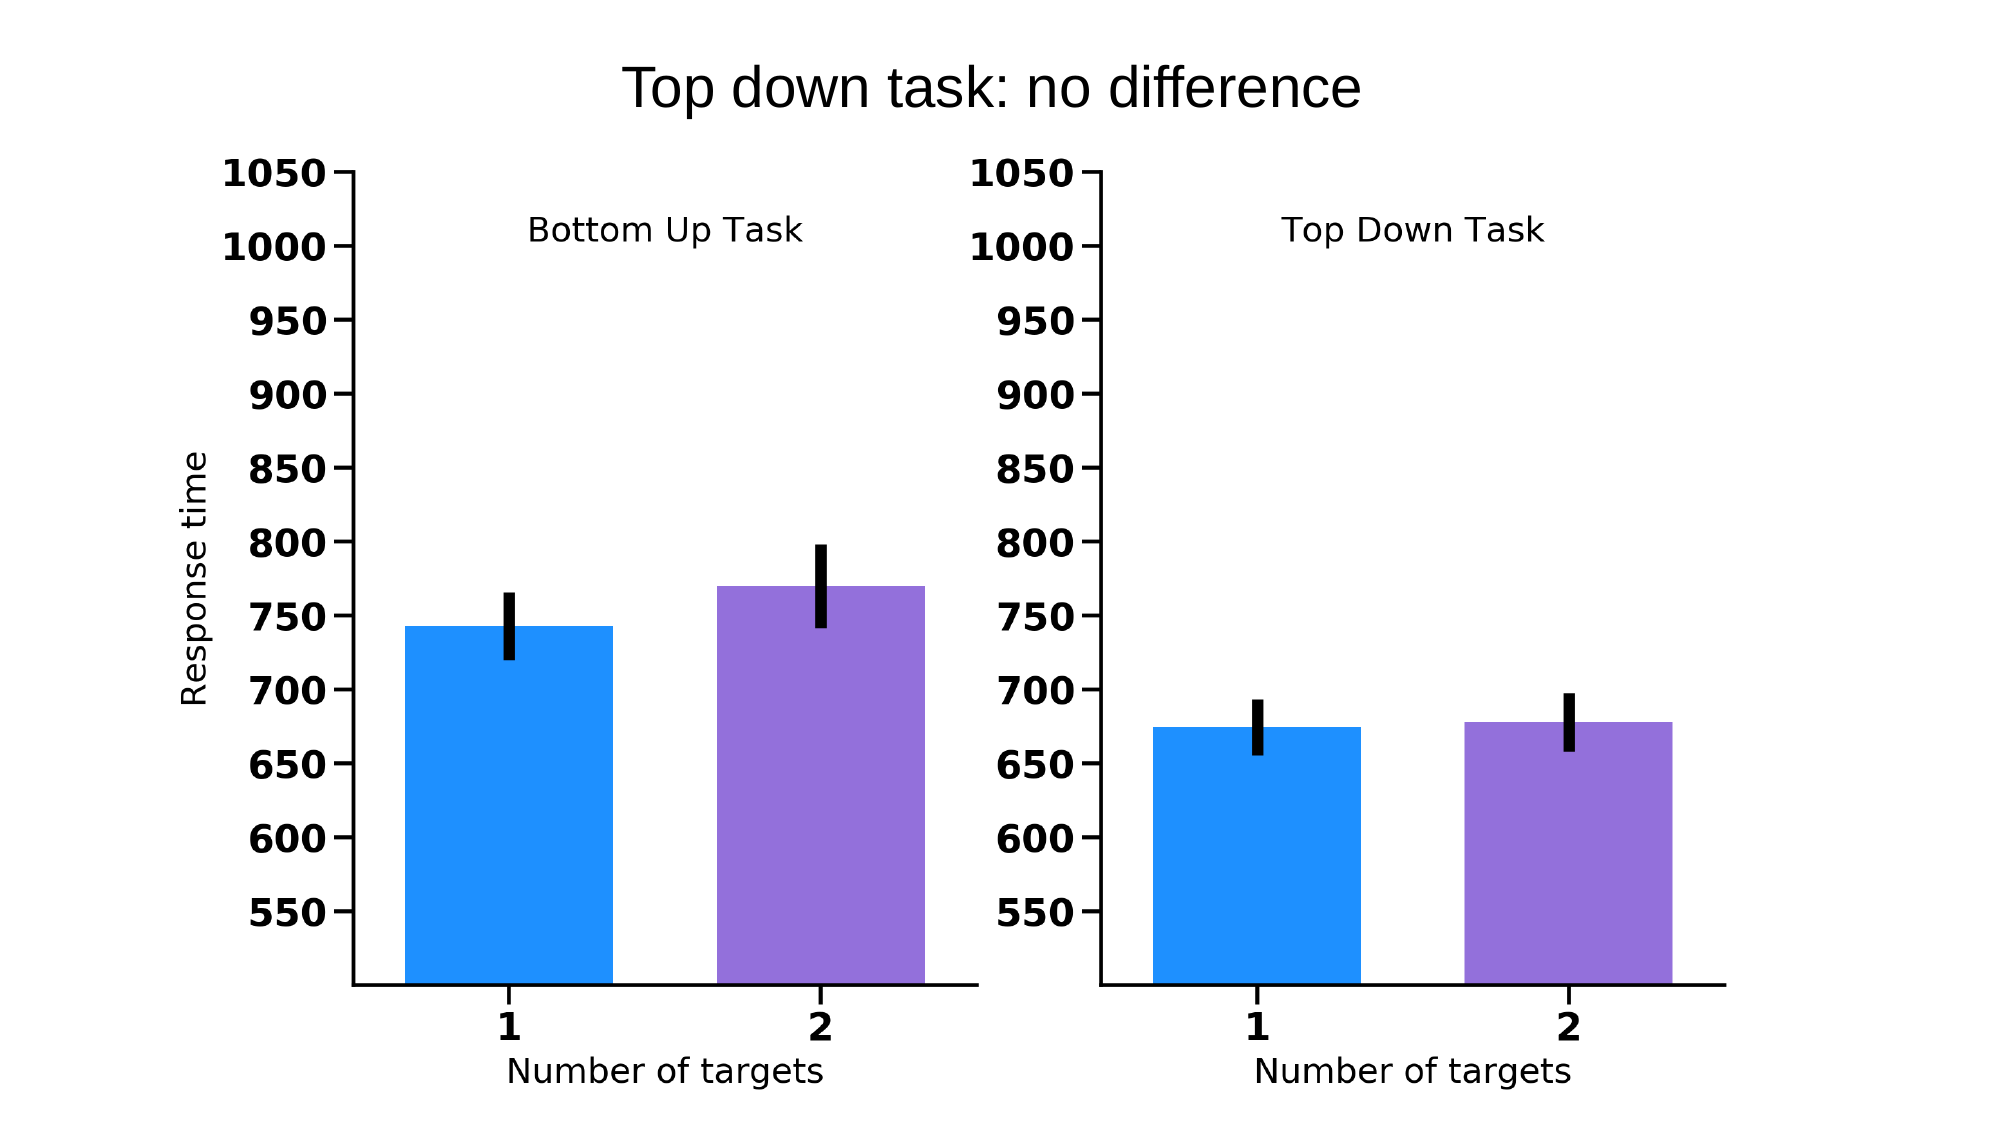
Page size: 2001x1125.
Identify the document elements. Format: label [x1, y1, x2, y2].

picture [132, 155, 1901, 1101]
text_box [328, 41, 1771, 152]
